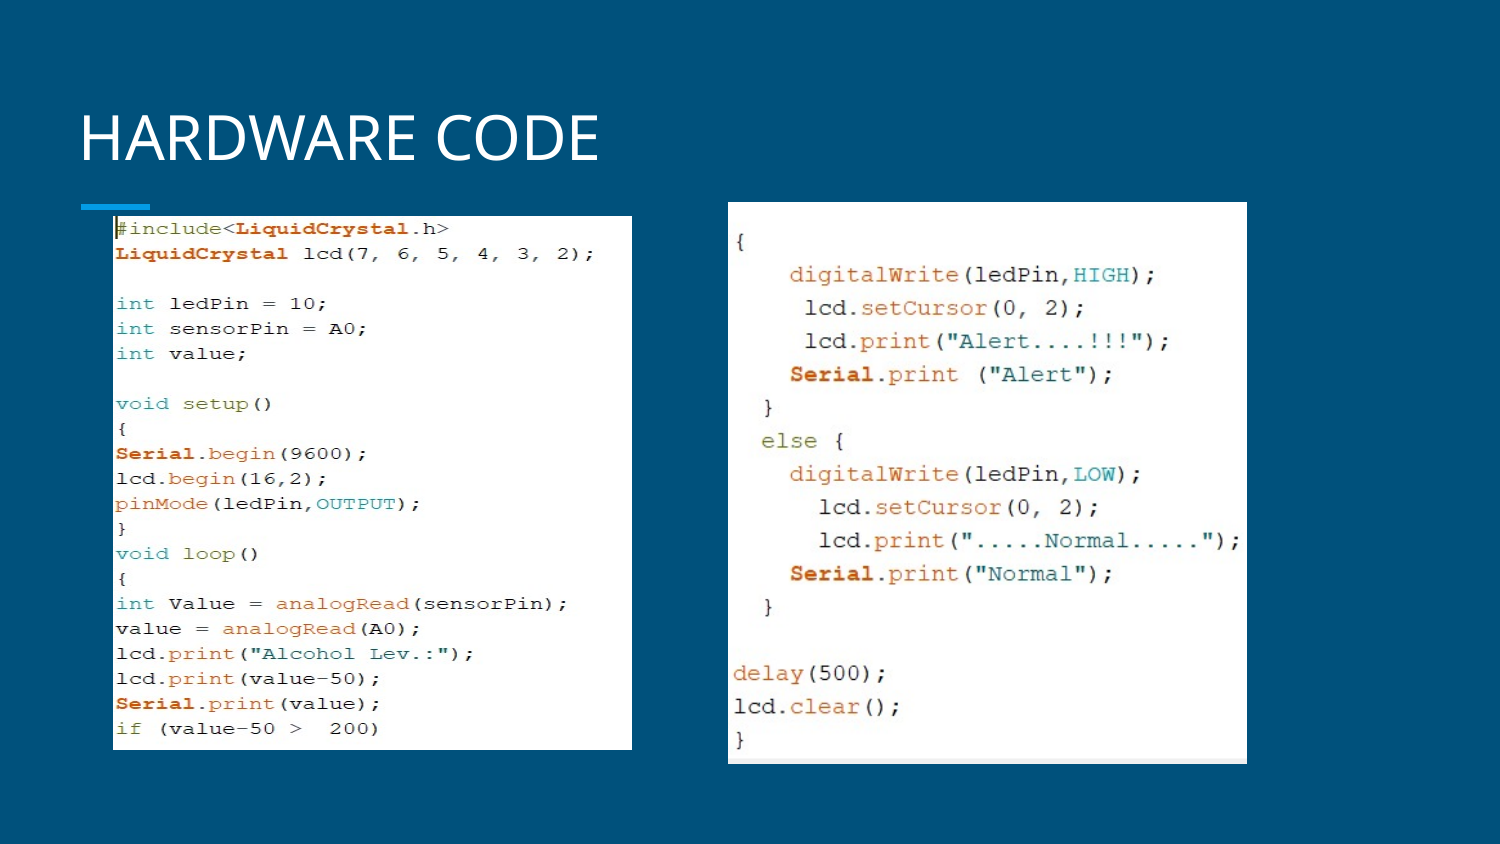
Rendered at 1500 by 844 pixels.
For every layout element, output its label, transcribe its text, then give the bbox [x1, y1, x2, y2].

picture [114, 217, 631, 749]
title HARDWARE CODE [63, 75, 1437, 188]
picture [729, 203, 1246, 763]
